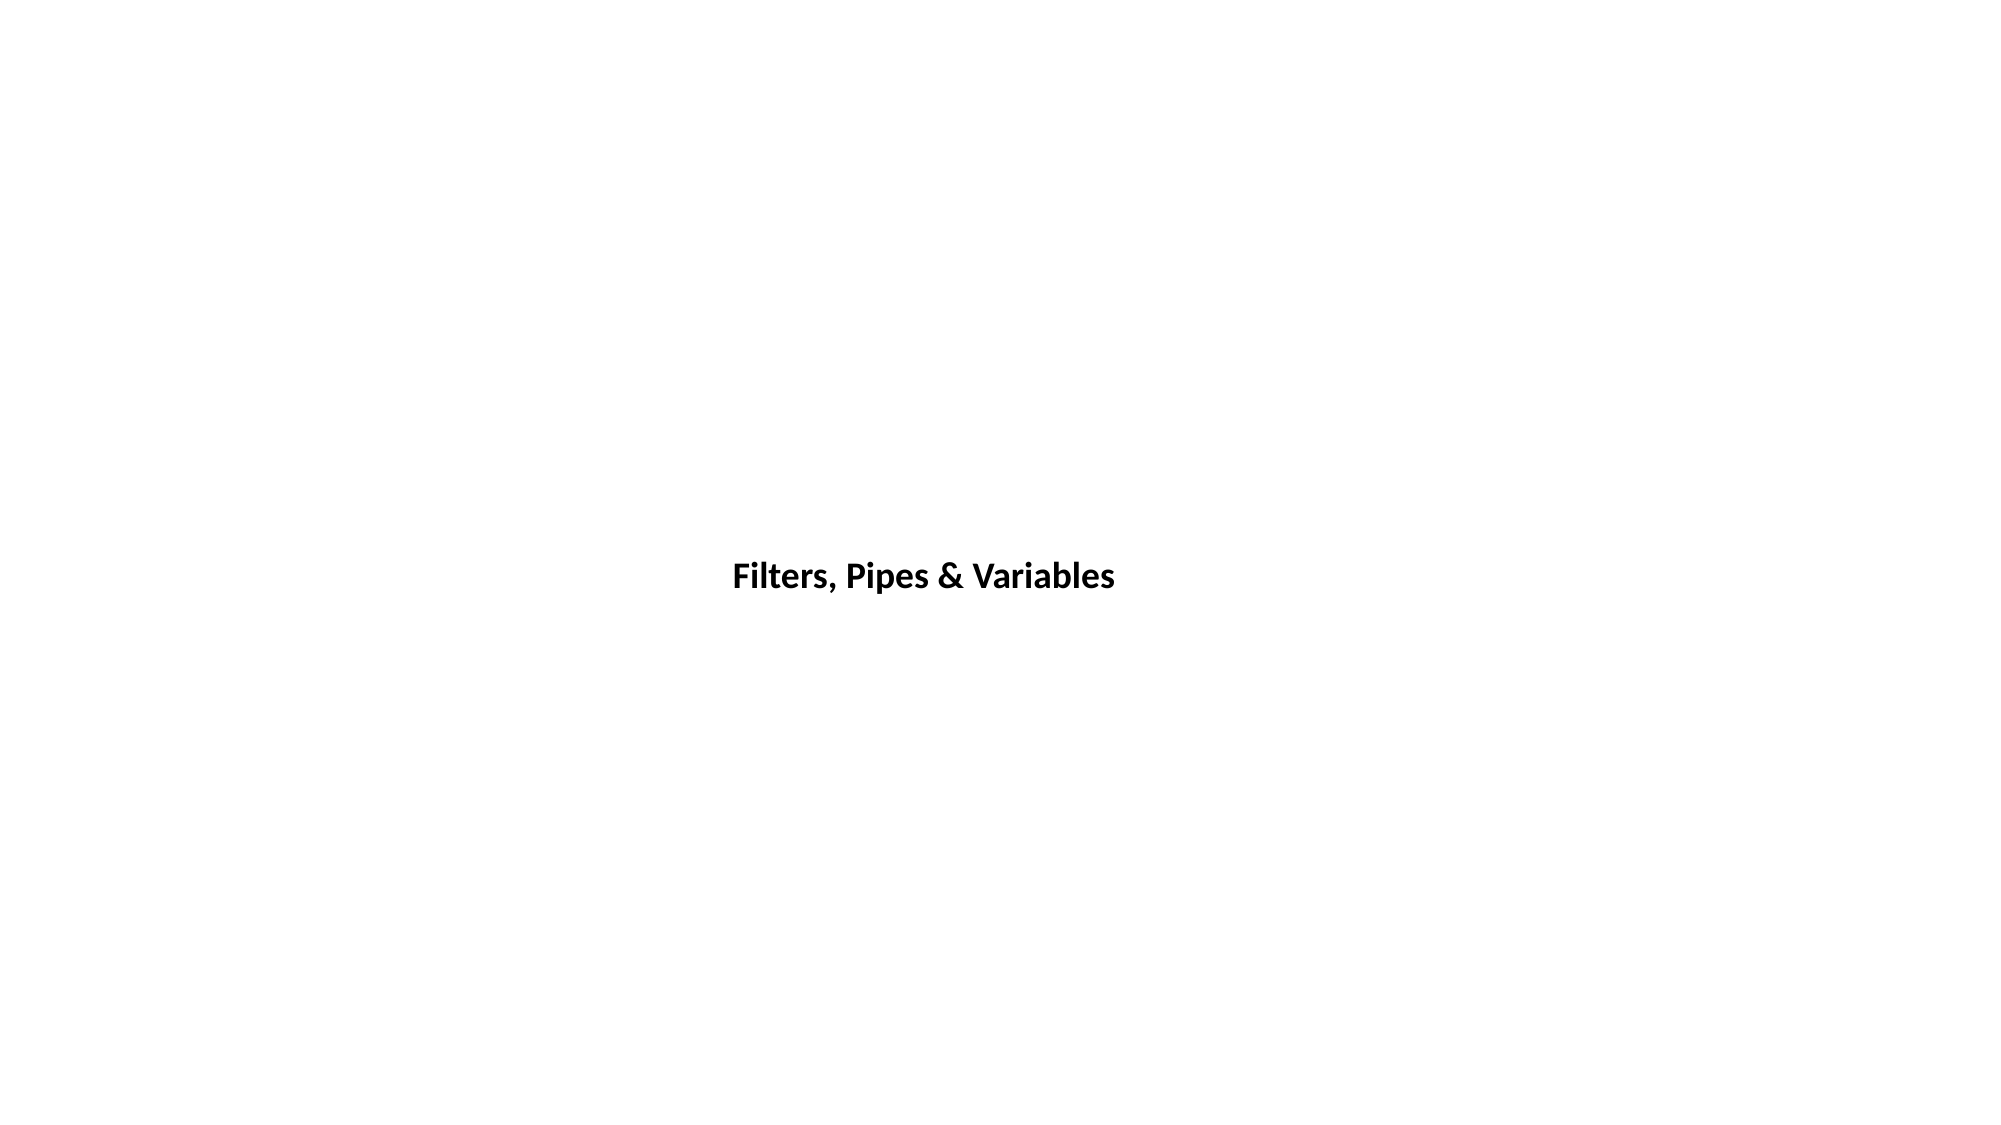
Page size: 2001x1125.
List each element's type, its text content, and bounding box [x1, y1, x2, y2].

text_box Filters, Pipes & Variables [718, 543, 1131, 604]
